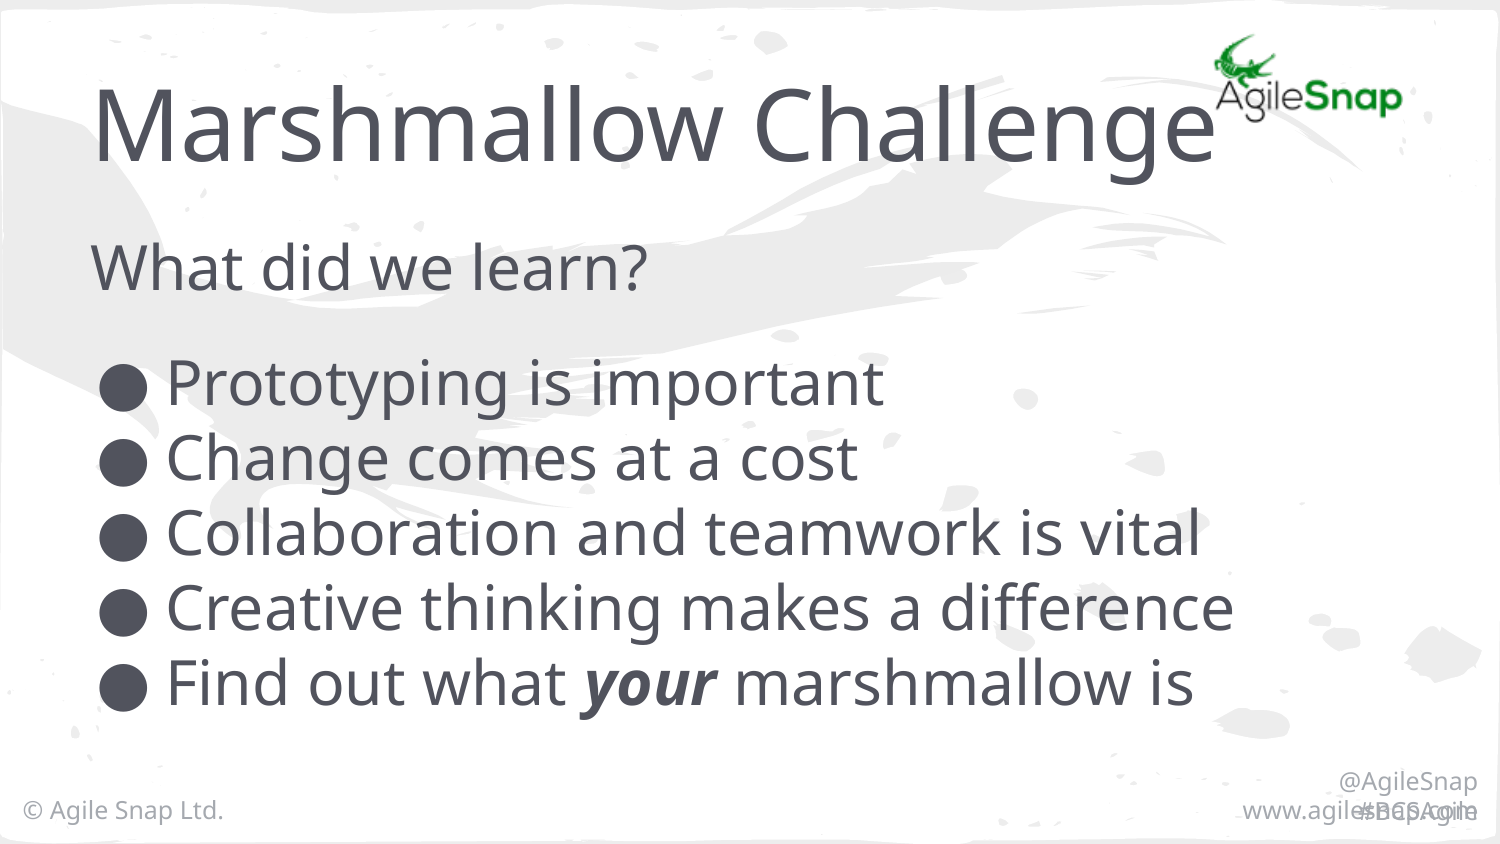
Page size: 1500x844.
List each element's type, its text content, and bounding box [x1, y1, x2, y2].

text_box Marshmallow Challenge [74, 25, 1425, 197]
text_box What did we learn? Prototyping is important Change comes at a cost Collaboration and teamwork is vital Creative thinking makes a difference Find out what your marshmallow is [74, 212, 1425, 808]
